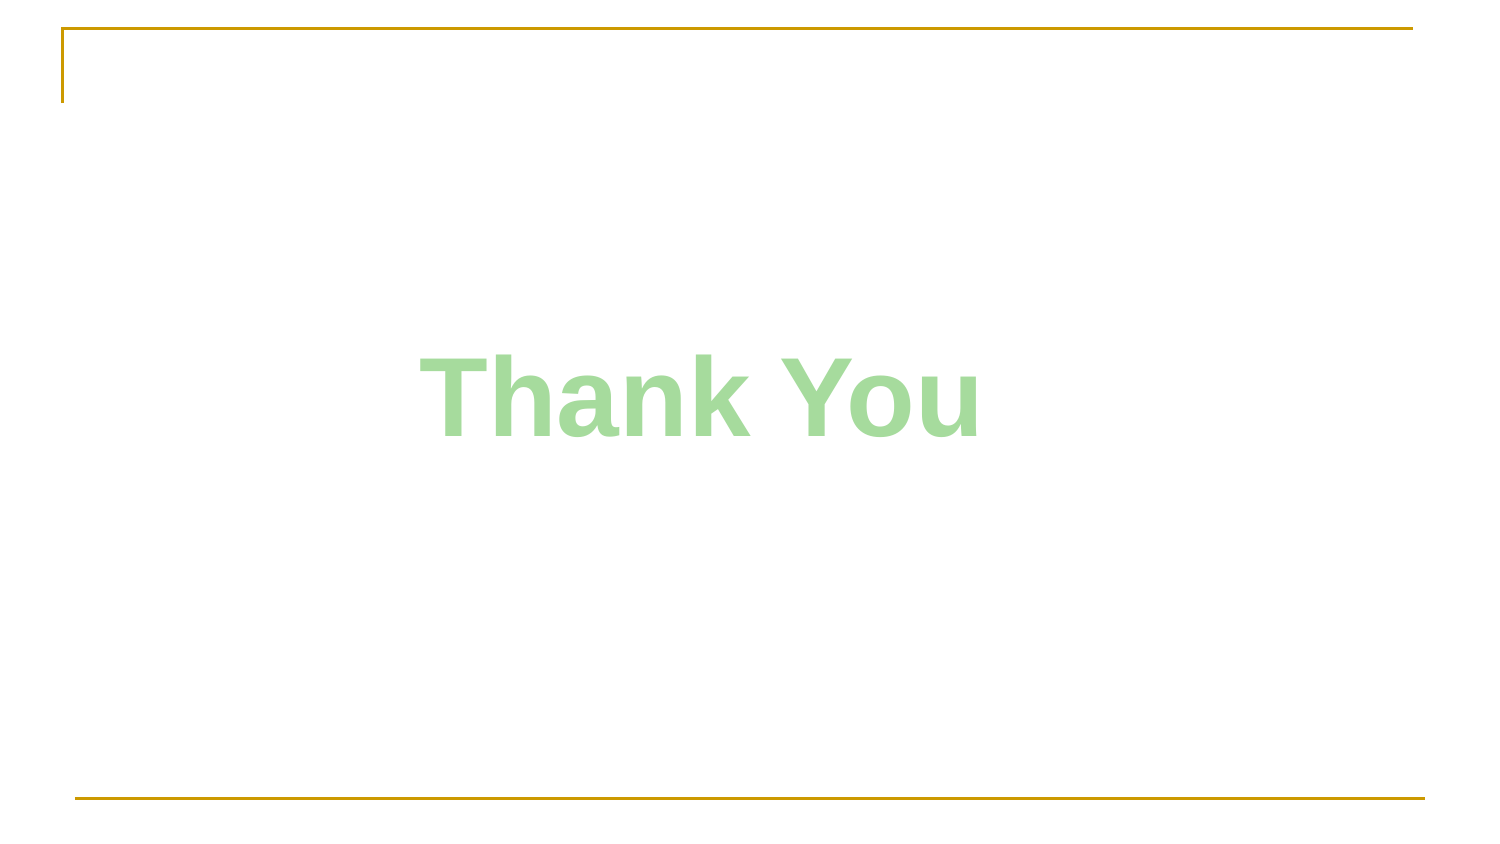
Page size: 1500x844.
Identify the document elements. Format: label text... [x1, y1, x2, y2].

text_box Thank You [198, 316, 1205, 467]
